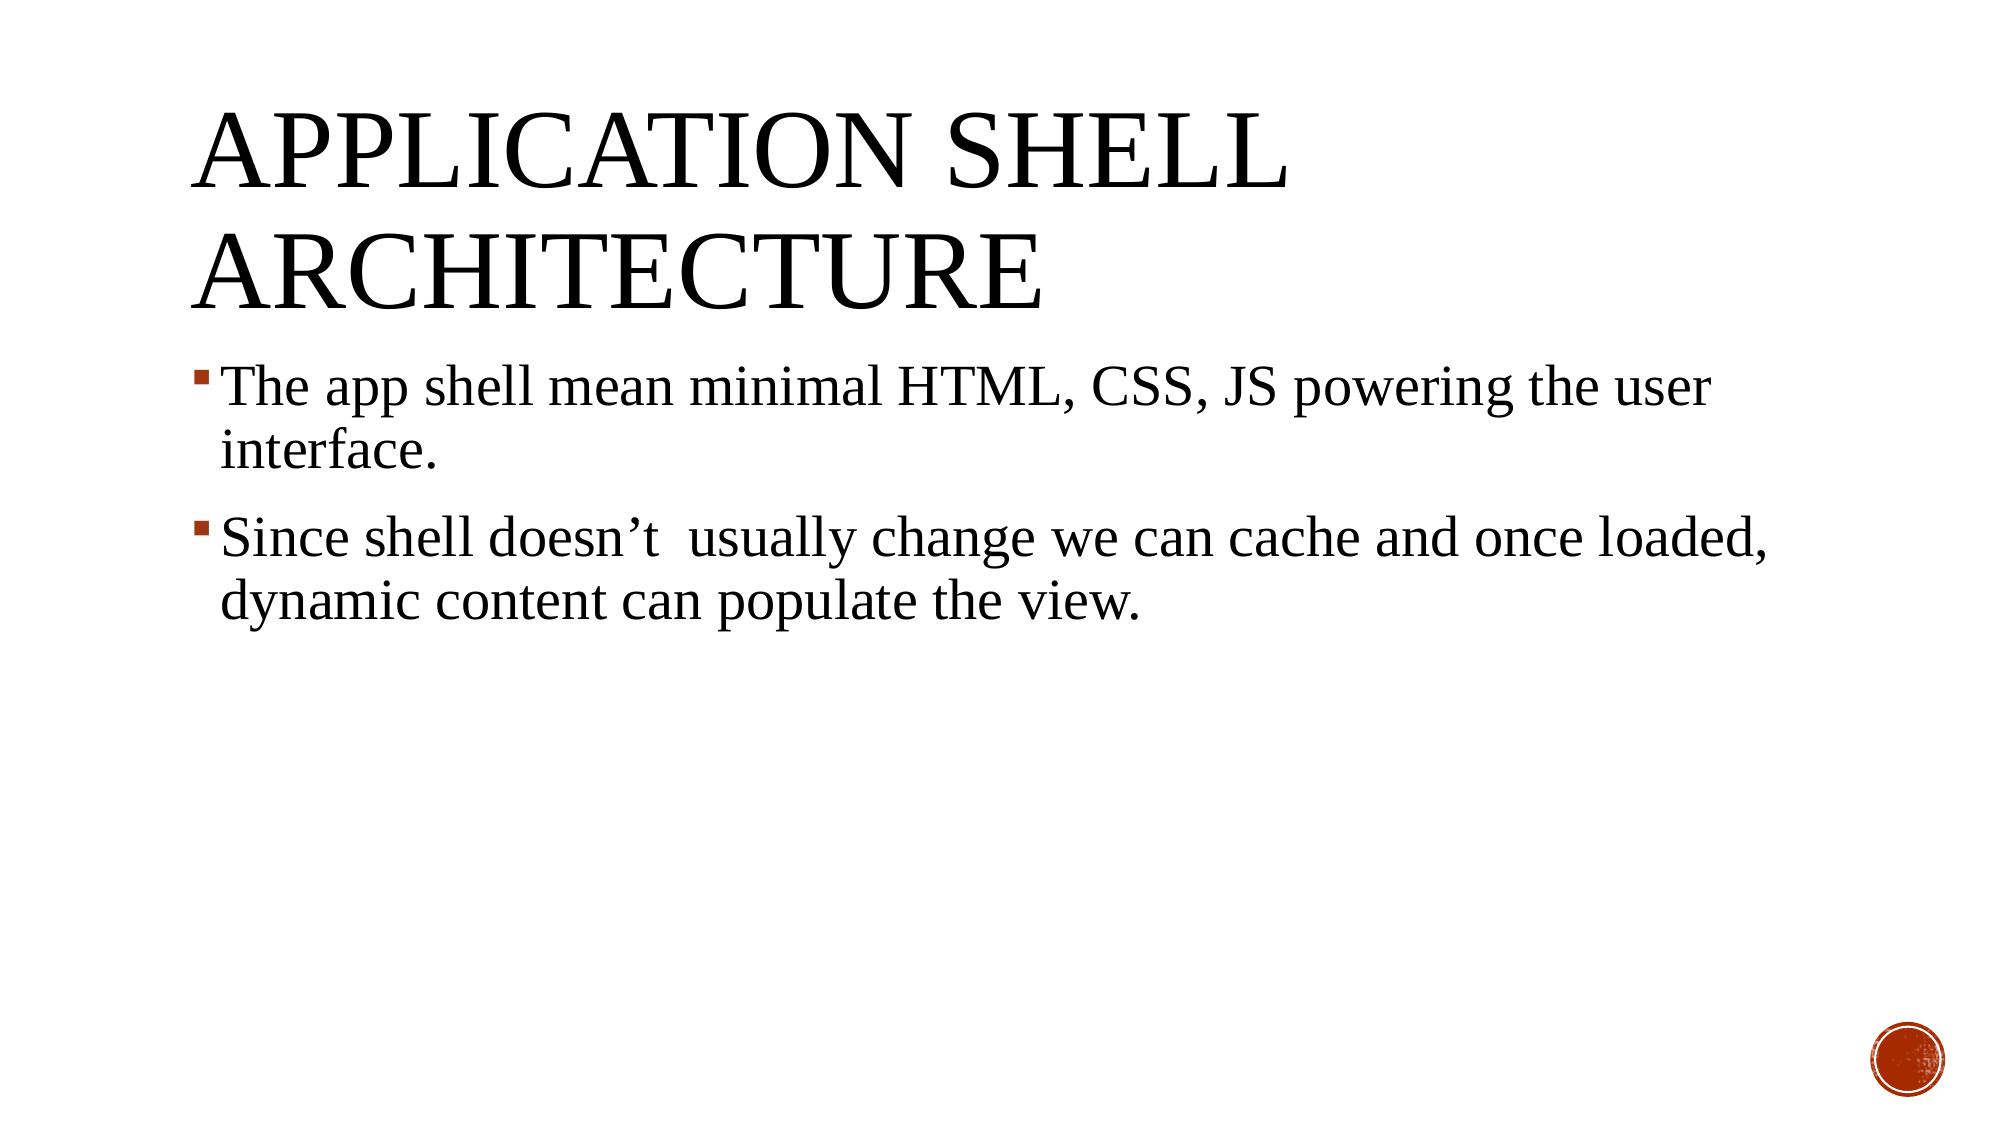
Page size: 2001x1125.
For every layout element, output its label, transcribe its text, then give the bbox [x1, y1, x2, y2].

title Application Shell Architecture [175, 79, 1826, 344]
list The app shell mean minimal HTML, CSS, JS powering the user interface. Since shell doesn’t usually change we can cache and once loaded, dynamic content can populate the view. [175, 348, 1826, 1013]
